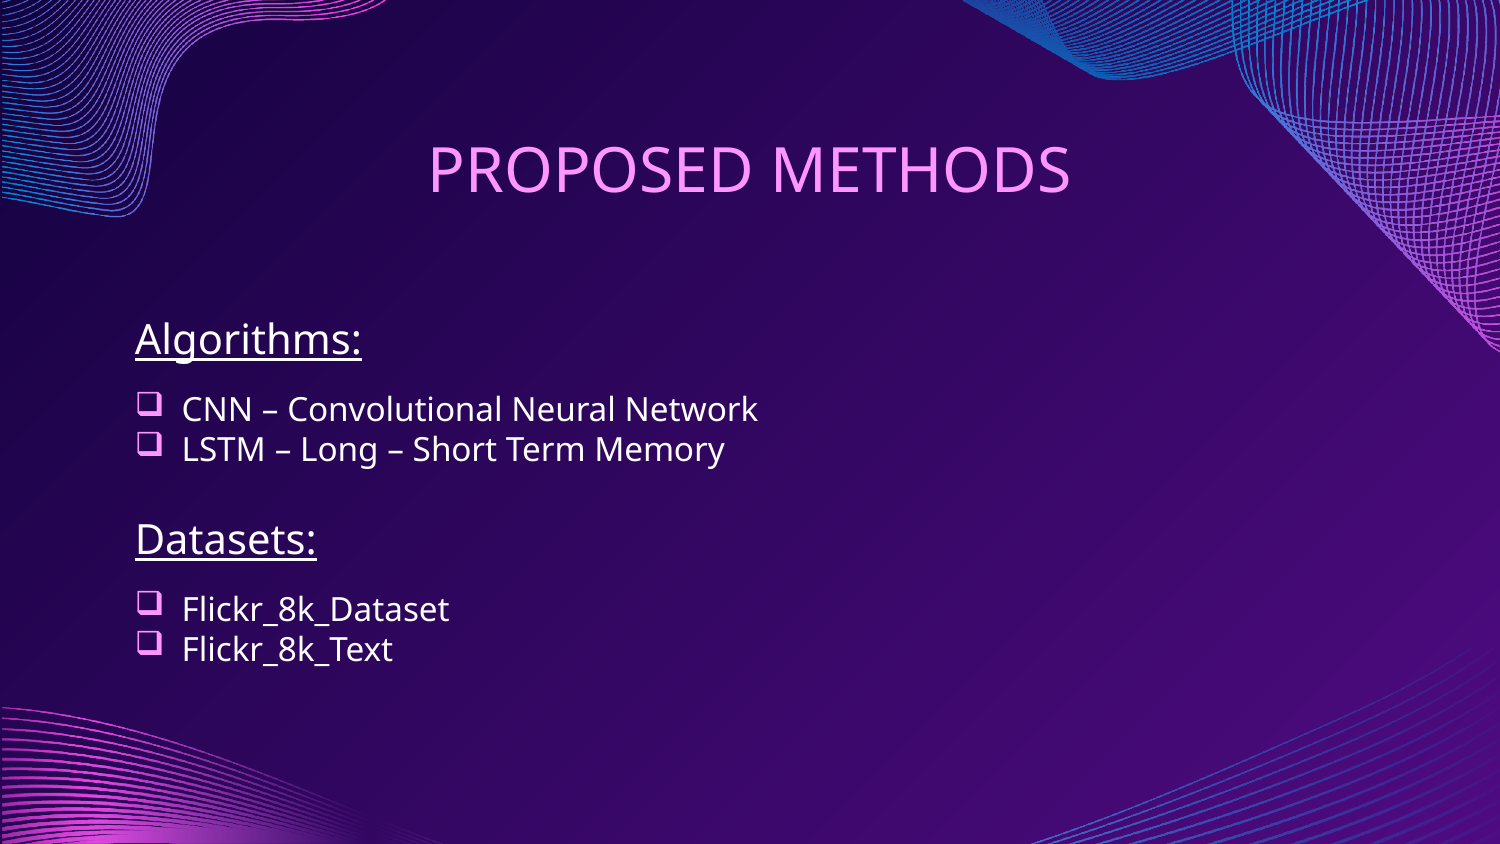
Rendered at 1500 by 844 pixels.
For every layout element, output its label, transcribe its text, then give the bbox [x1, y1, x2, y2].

text_box Datasets: Flickr_8k_Dataset Flickr_8k_Text [120, 505, 1257, 676]
title PROPOSED METHODS [120, 114, 1380, 218]
picture [0, 0, 1500, 844]
text_box Algorithms: CNN – Convolutional Neural Network LSTM – Long – Short Term Memory [120, 305, 1380, 476]
